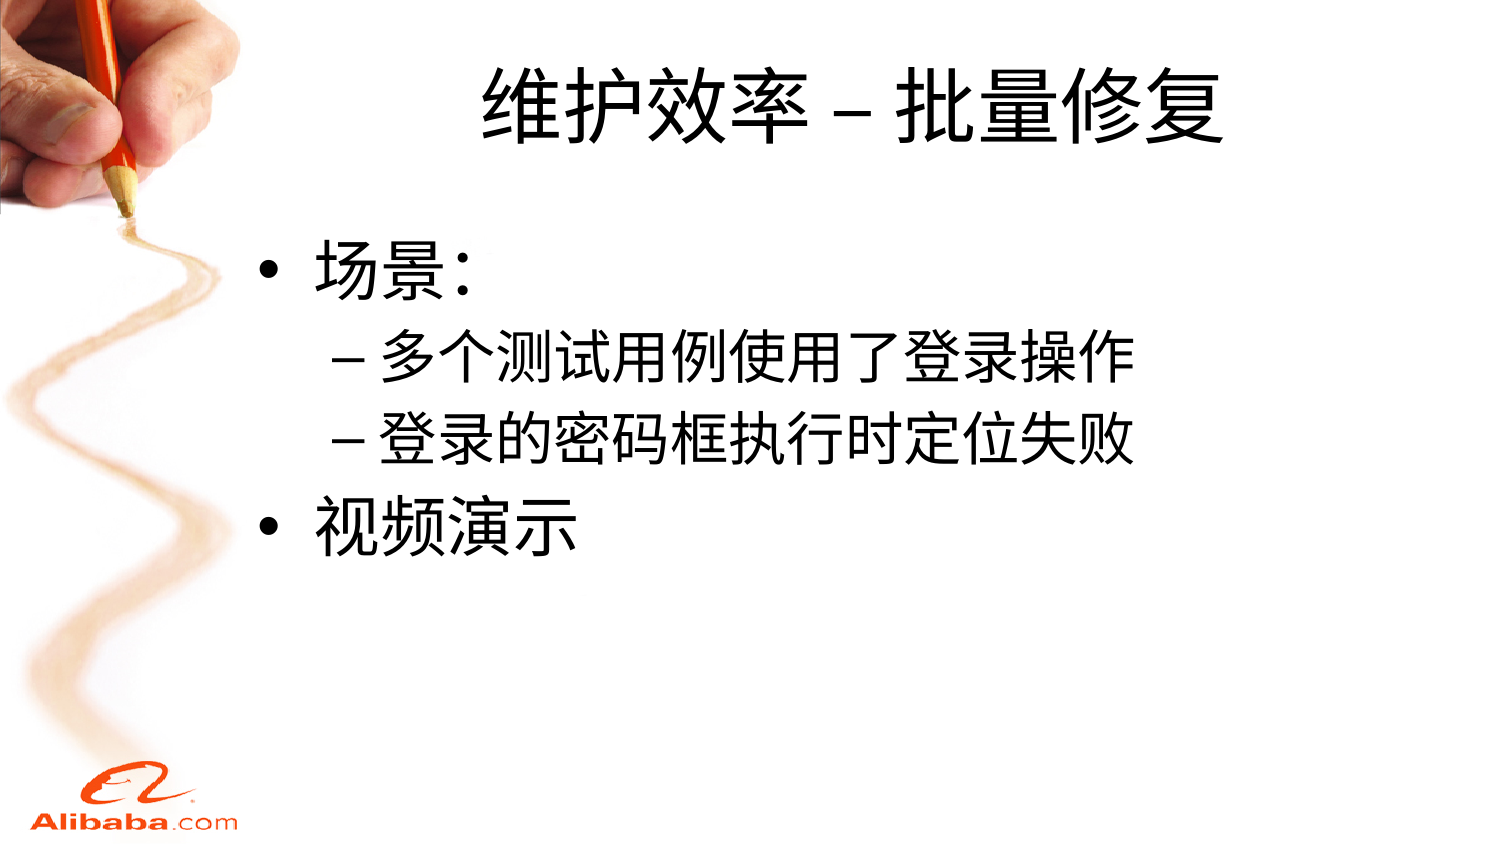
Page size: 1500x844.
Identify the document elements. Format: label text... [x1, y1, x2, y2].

title 维护效率 – 批量修复 [281, 33, 1426, 175]
picture [0, 0, 1500, 844]
list 场景： 多个测试用例使用了登录操作 登录的密码框执行时定位失败 视频演示 [241, 220, 1436, 779]
